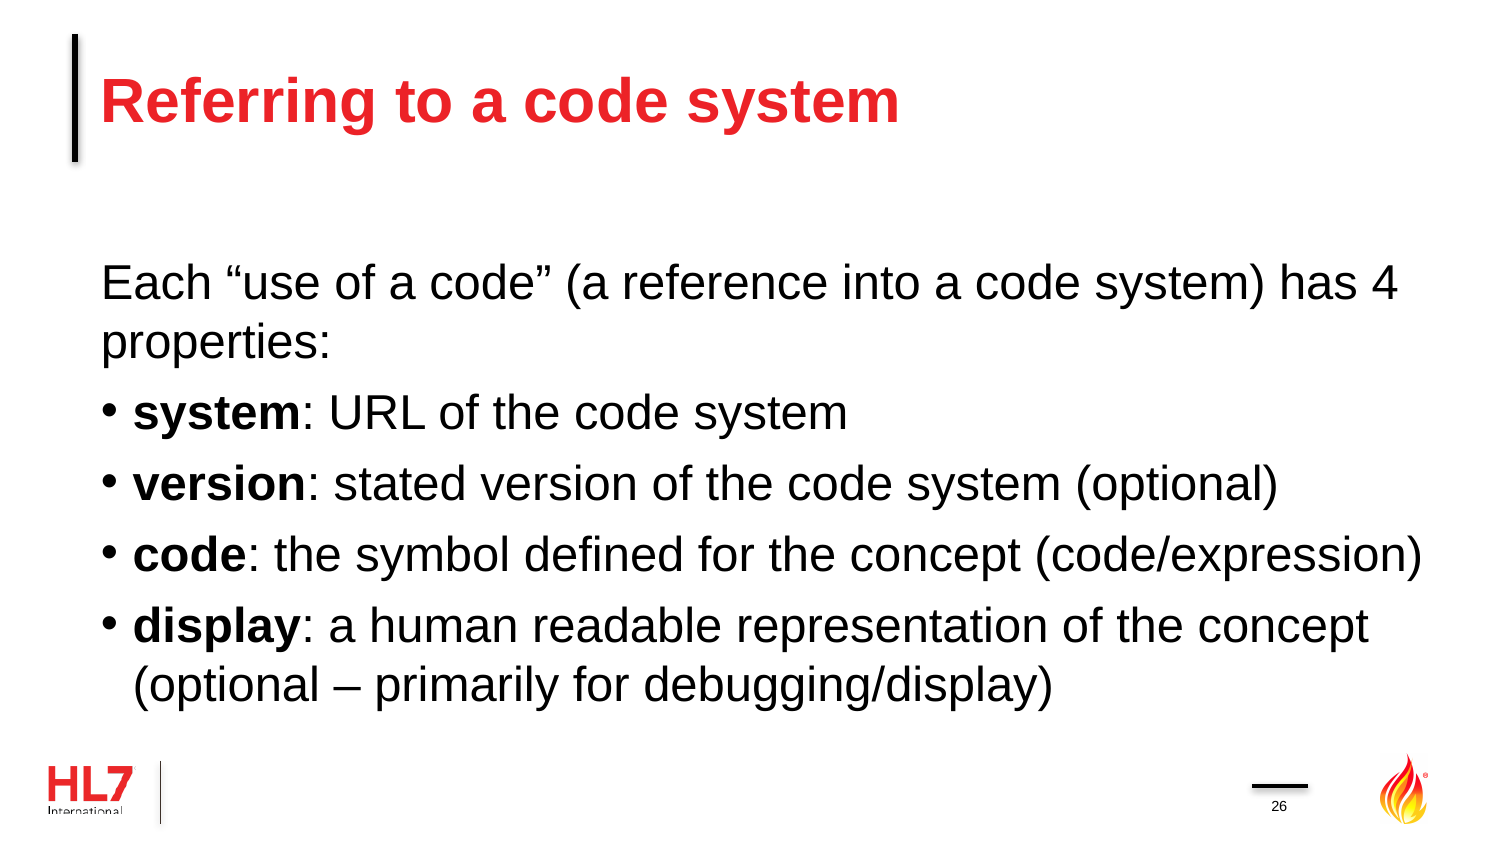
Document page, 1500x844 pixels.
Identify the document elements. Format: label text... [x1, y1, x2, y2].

title Referring to a code system [100, 33, 1451, 163]
picture [1380, 753, 1428, 824]
list Each “use of a code” (a reference into a code system) has 4 properties: system: URL of the code system version: stated version of the code system (optional) code: the symbol defined for the concept (code/expression) display: a human readable representation of the concept (optional – primarily for debugging/display) [100, 250, 1451, 731]
text_box 26 [1256, 788, 1302, 815]
